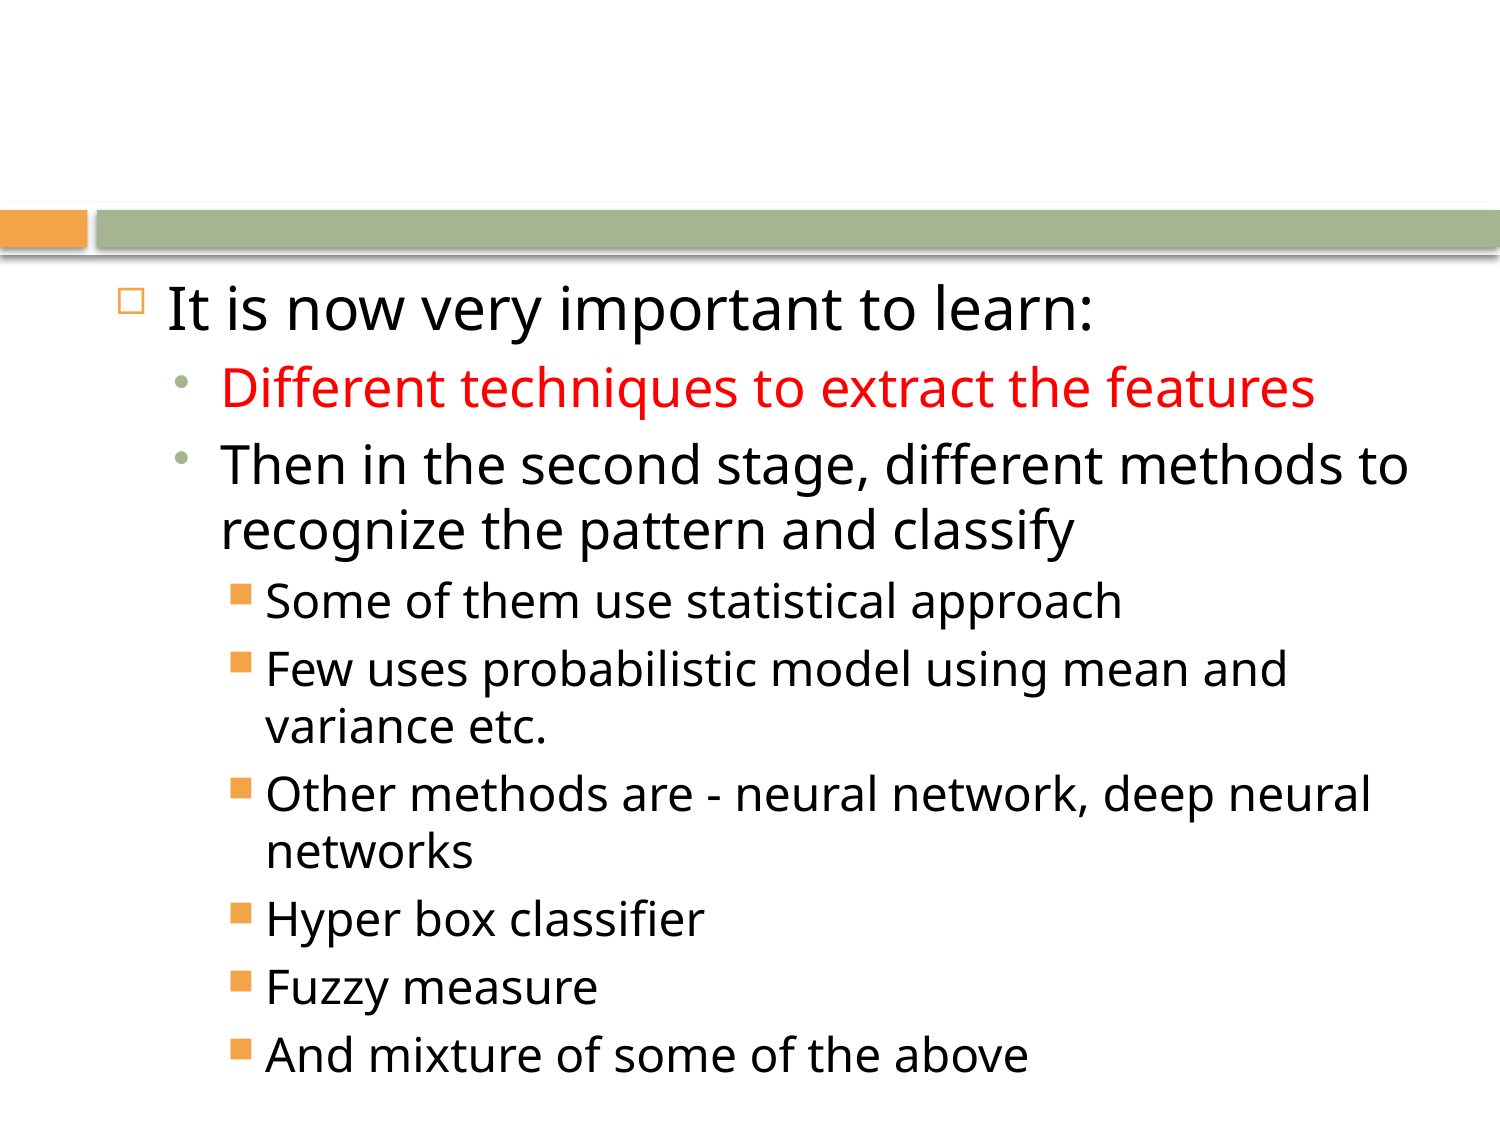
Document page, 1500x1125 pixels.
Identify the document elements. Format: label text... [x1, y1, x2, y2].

list It is now very important to learn: Different techniques to extract the features Then in the second stage, different methods to recognize the pattern and classify Some of them use statistical approach Few uses probabilistic model using mean and variance etc. Other methods are - neural network, deep neural networks Hyper box classifier Fuzzy measure And mixture of some of the above [100, 262, 1438, 1000]
